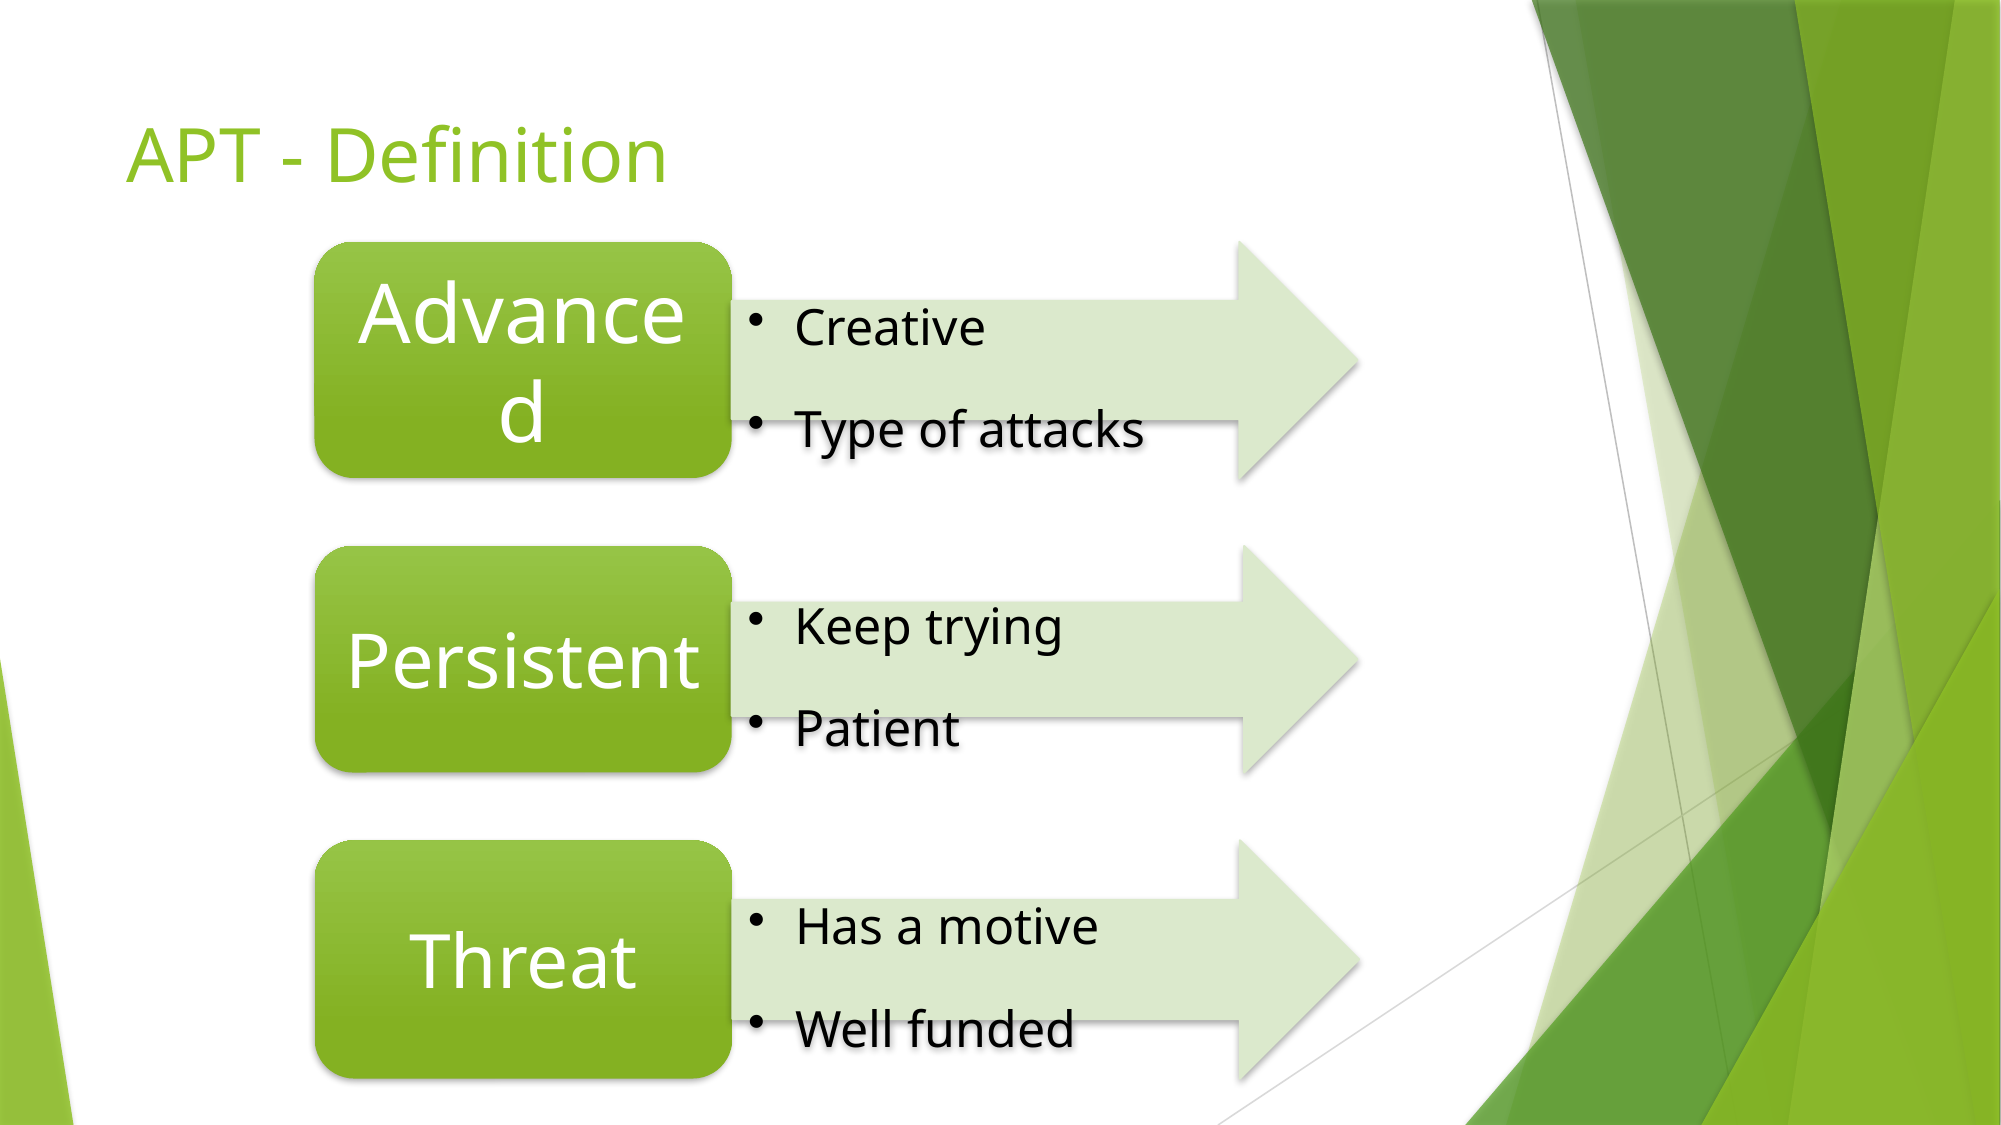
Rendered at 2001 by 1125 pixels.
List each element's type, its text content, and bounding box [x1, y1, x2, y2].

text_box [314, 839, 1360, 1080]
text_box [313, 241, 1358, 479]
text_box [313, 545, 1358, 773]
title APT - Definition [111, 99, 1522, 317]
